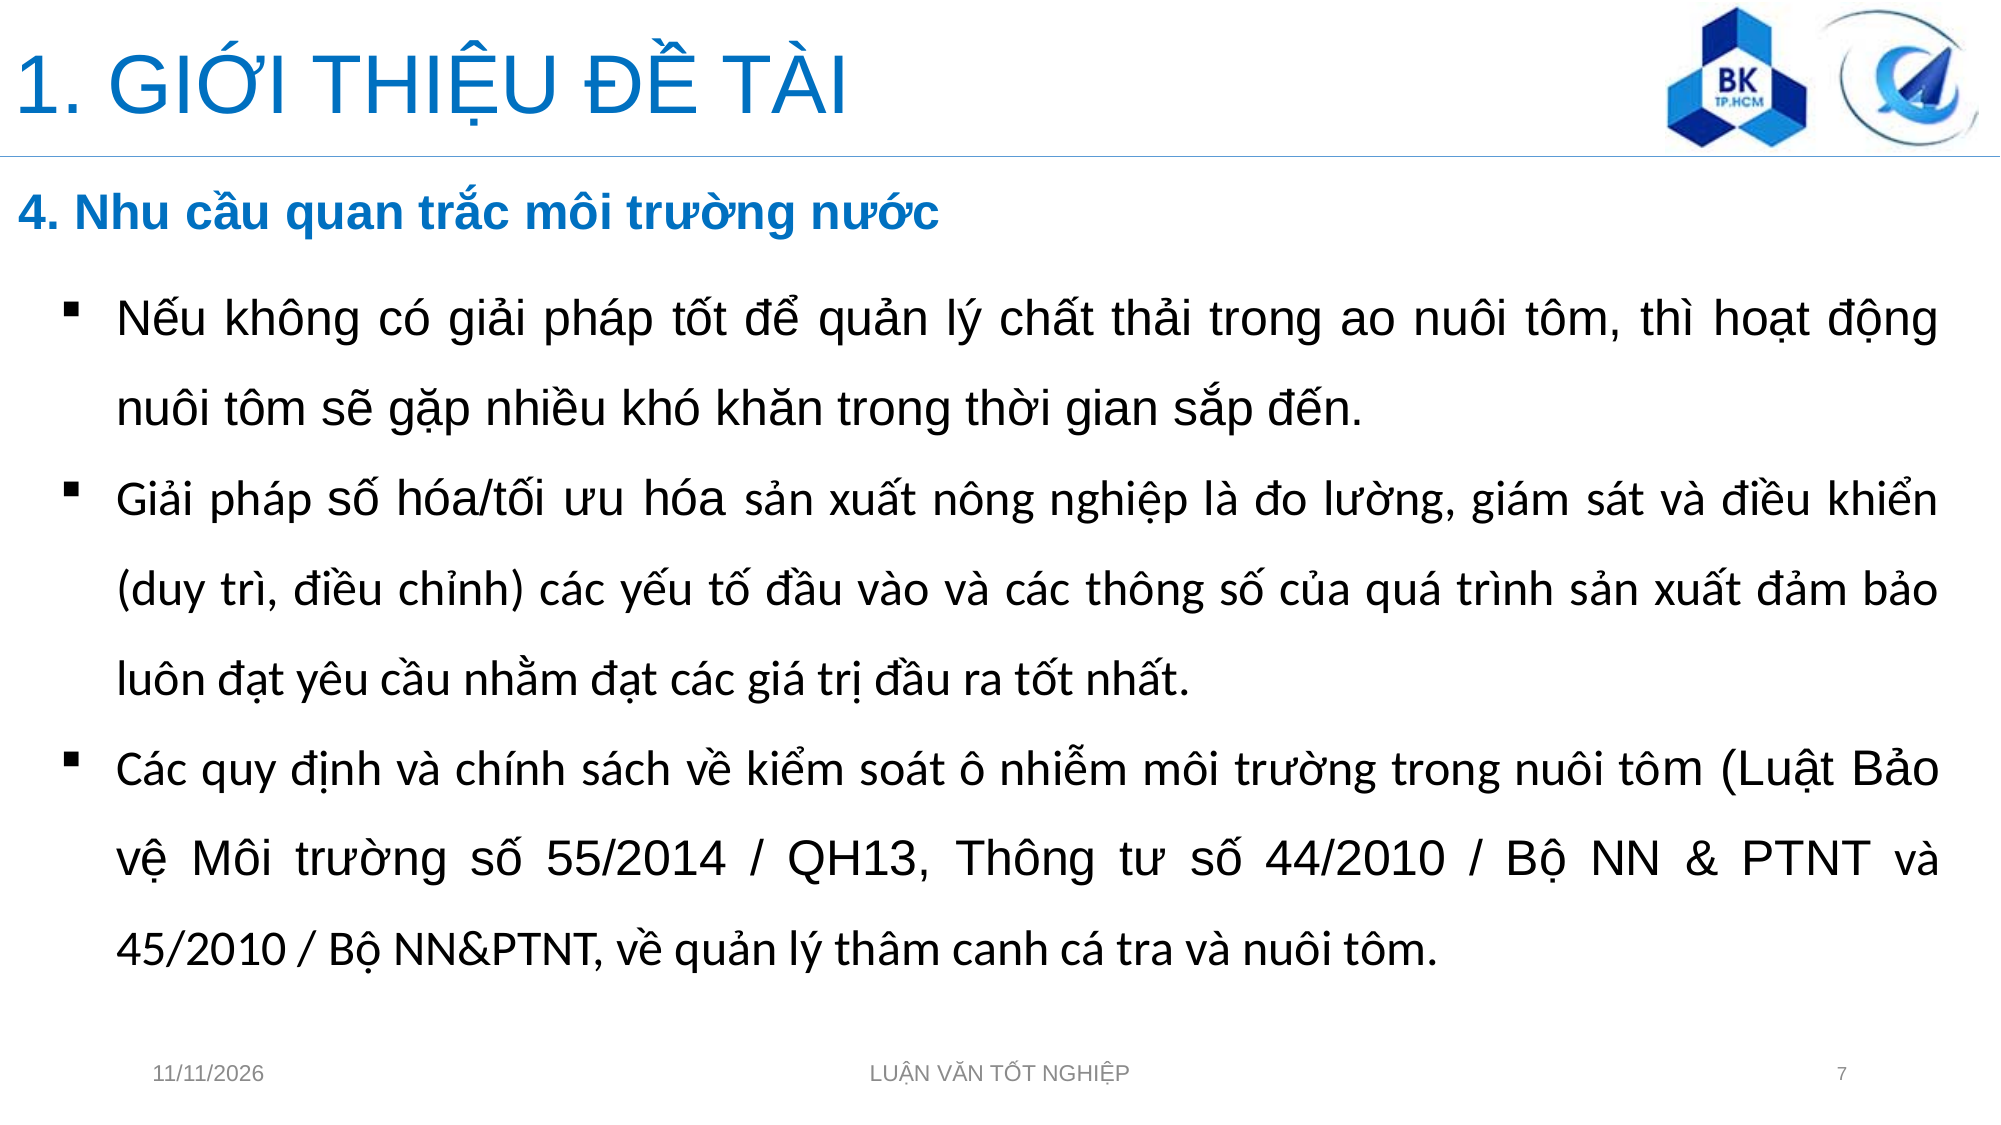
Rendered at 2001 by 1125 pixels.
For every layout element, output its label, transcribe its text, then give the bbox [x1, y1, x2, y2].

slide_number 30-Jun-19 [137, 1042, 588, 1103]
picture [1665, 2, 1979, 156]
text_box 1. GIỚI THIỆU ĐỀ TÀI [0, 22, 1080, 138]
slide_number 7 [1412, 1042, 1863, 1103]
footer LUẬN VĂN TỐT NGHIỆP [662, 1042, 1338, 1103]
text_box 4. Nhu cầu quan trắc môi trường nước [4, 172, 956, 247]
text_box Nếu không có giải pháp tốt để quản lý chất thải trong ao nuôi tôm, thì hoạt động nuôi tôm sẽ gặp nhiều khó khăn trong thời gian sắp đến. Giải pháp số hóa/tối ưu hóa sản xuất nông nghiệp là đo lường, giám sát và điều khiển (duy trì, điều chỉnh) các yếu tố đầu vào và các thông số của quá trình sản xuất đảm bảo luôn đạt yêu cầu nhằm đạt các giá trị đầu ra tốt nhất. Các quy định và chính sách về kiểm soát ô nhiễm môi trường trong nuôi tôm (Luật Bảo vệ Môi trường số 55/2014 / QH13, Thông tư số 44/2010 / Bộ NN & PTNT và 45/2010 / Bộ NN&PTNT, về quản lý thâm canh cá tra và nuôi tôm. [45, 247, 1955, 983]
